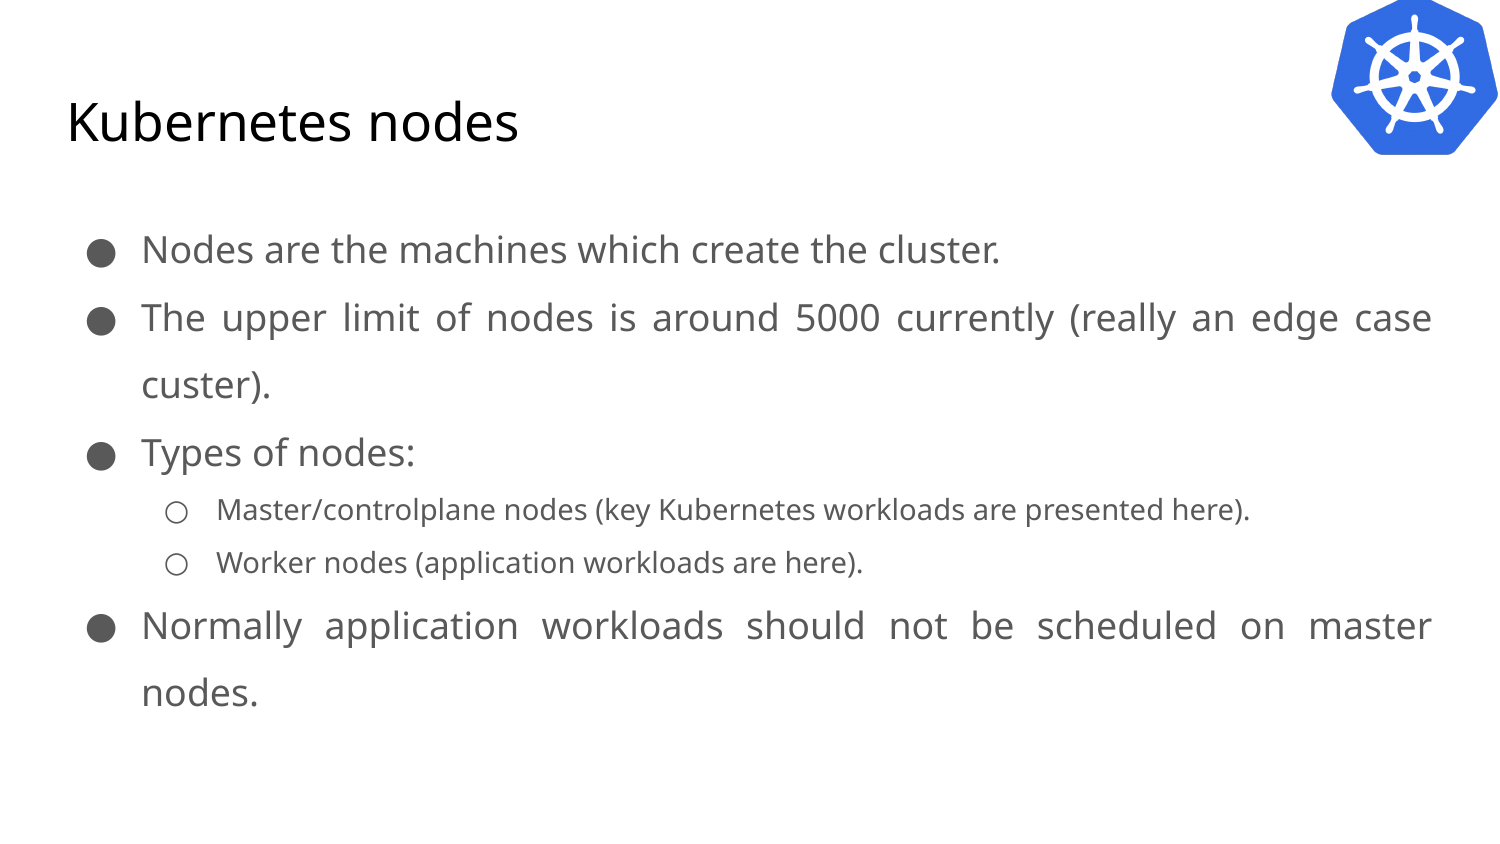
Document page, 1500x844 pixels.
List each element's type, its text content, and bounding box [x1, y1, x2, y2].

list Nodes are the machines which create the cluster. The upper limit of nodes is around 5000 currently (really an edge case custer). Types of nodes: Master/controlplane nodes (key Kubernetes workloads are presented here). Worker nodes (application workloads are here). Normally application workloads should not be scheduled on master nodes. [51, 189, 1449, 750]
title Kubernetes nodes [51, 72, 1449, 167]
picture [1329, 0, 1500, 157]
